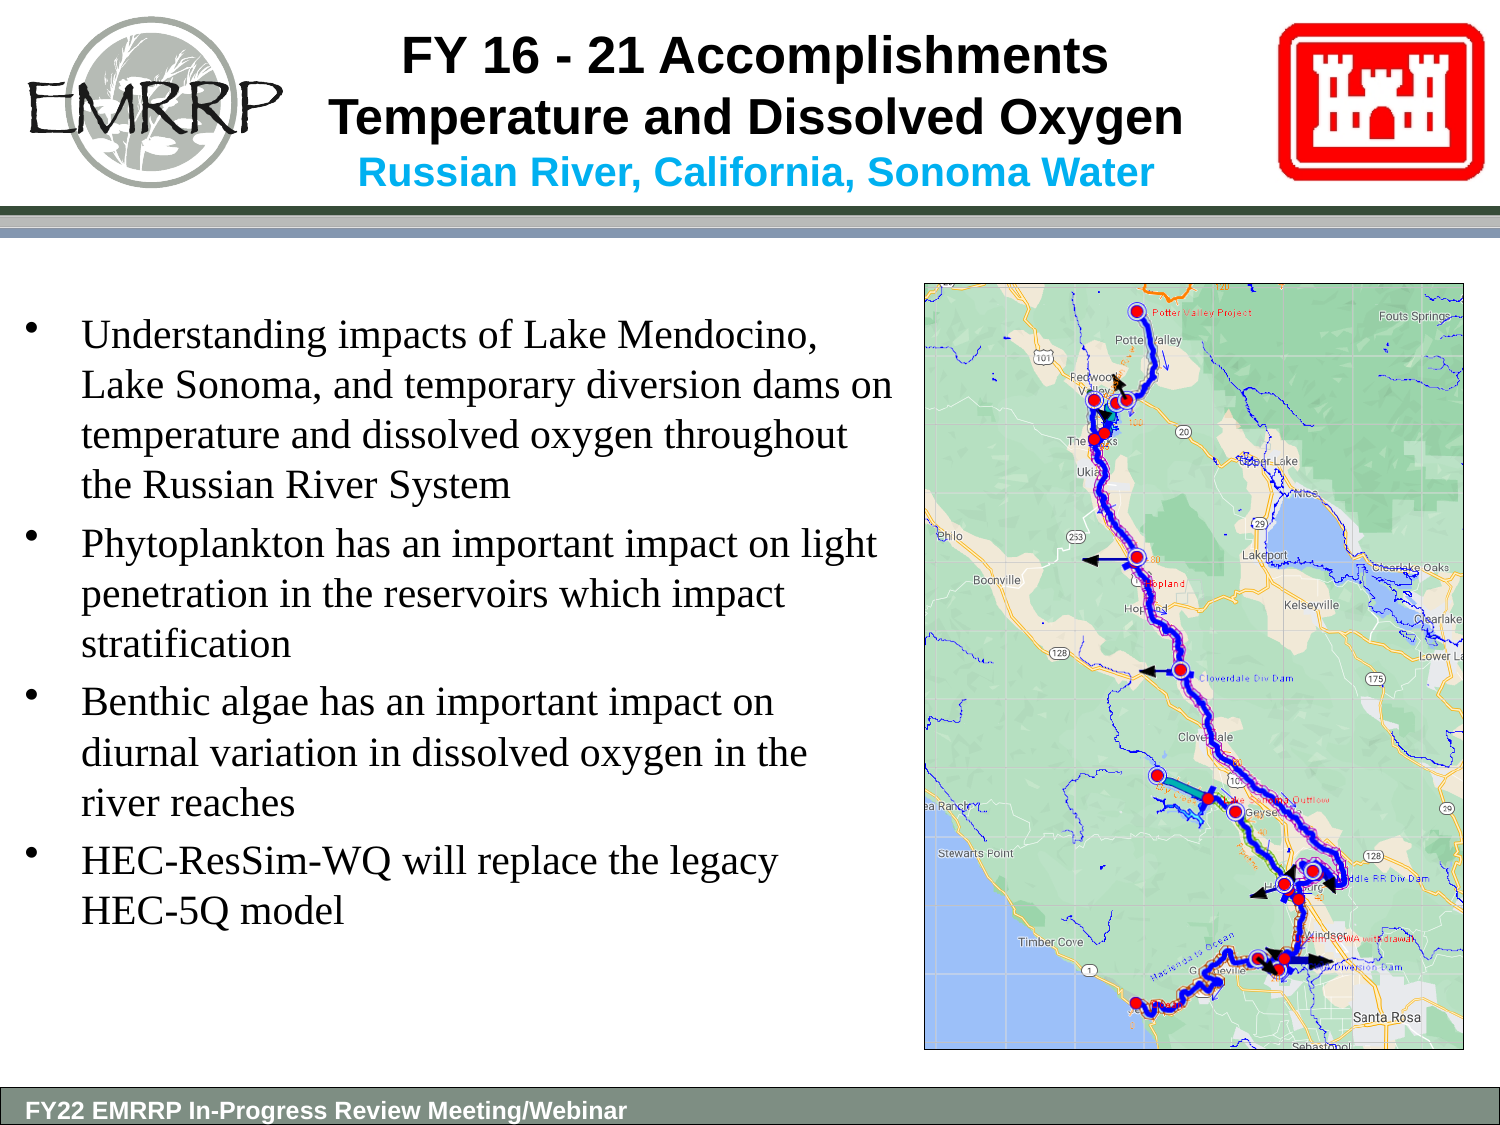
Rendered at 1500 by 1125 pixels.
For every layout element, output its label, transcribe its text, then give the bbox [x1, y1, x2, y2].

title FY 16 - 21 Accomplishments Temperature and Dissolved Oxygen Russian River, California, Sonoma Water [274, 12, 1238, 204]
list Understanding impacts of Lake Mendocino, Lake Sonoma, and temporary diversion dams on temperature and dissolved oxygen throughout the Russian River System Phytoplankton has an important impact on light penetration in the reservoirs which impact stratification Benthic algae has an important impact on diurnal variation in dissolved oxygen in the river reaches HEC-ResSim-WQ will replace the legacy HEC-5Q model [9, 299, 913, 1014]
picture [24, 12, 274, 191]
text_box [924, 283, 1464, 1051]
picture [1275, 21, 1488, 183]
picture [0, 206, 1500, 238]
